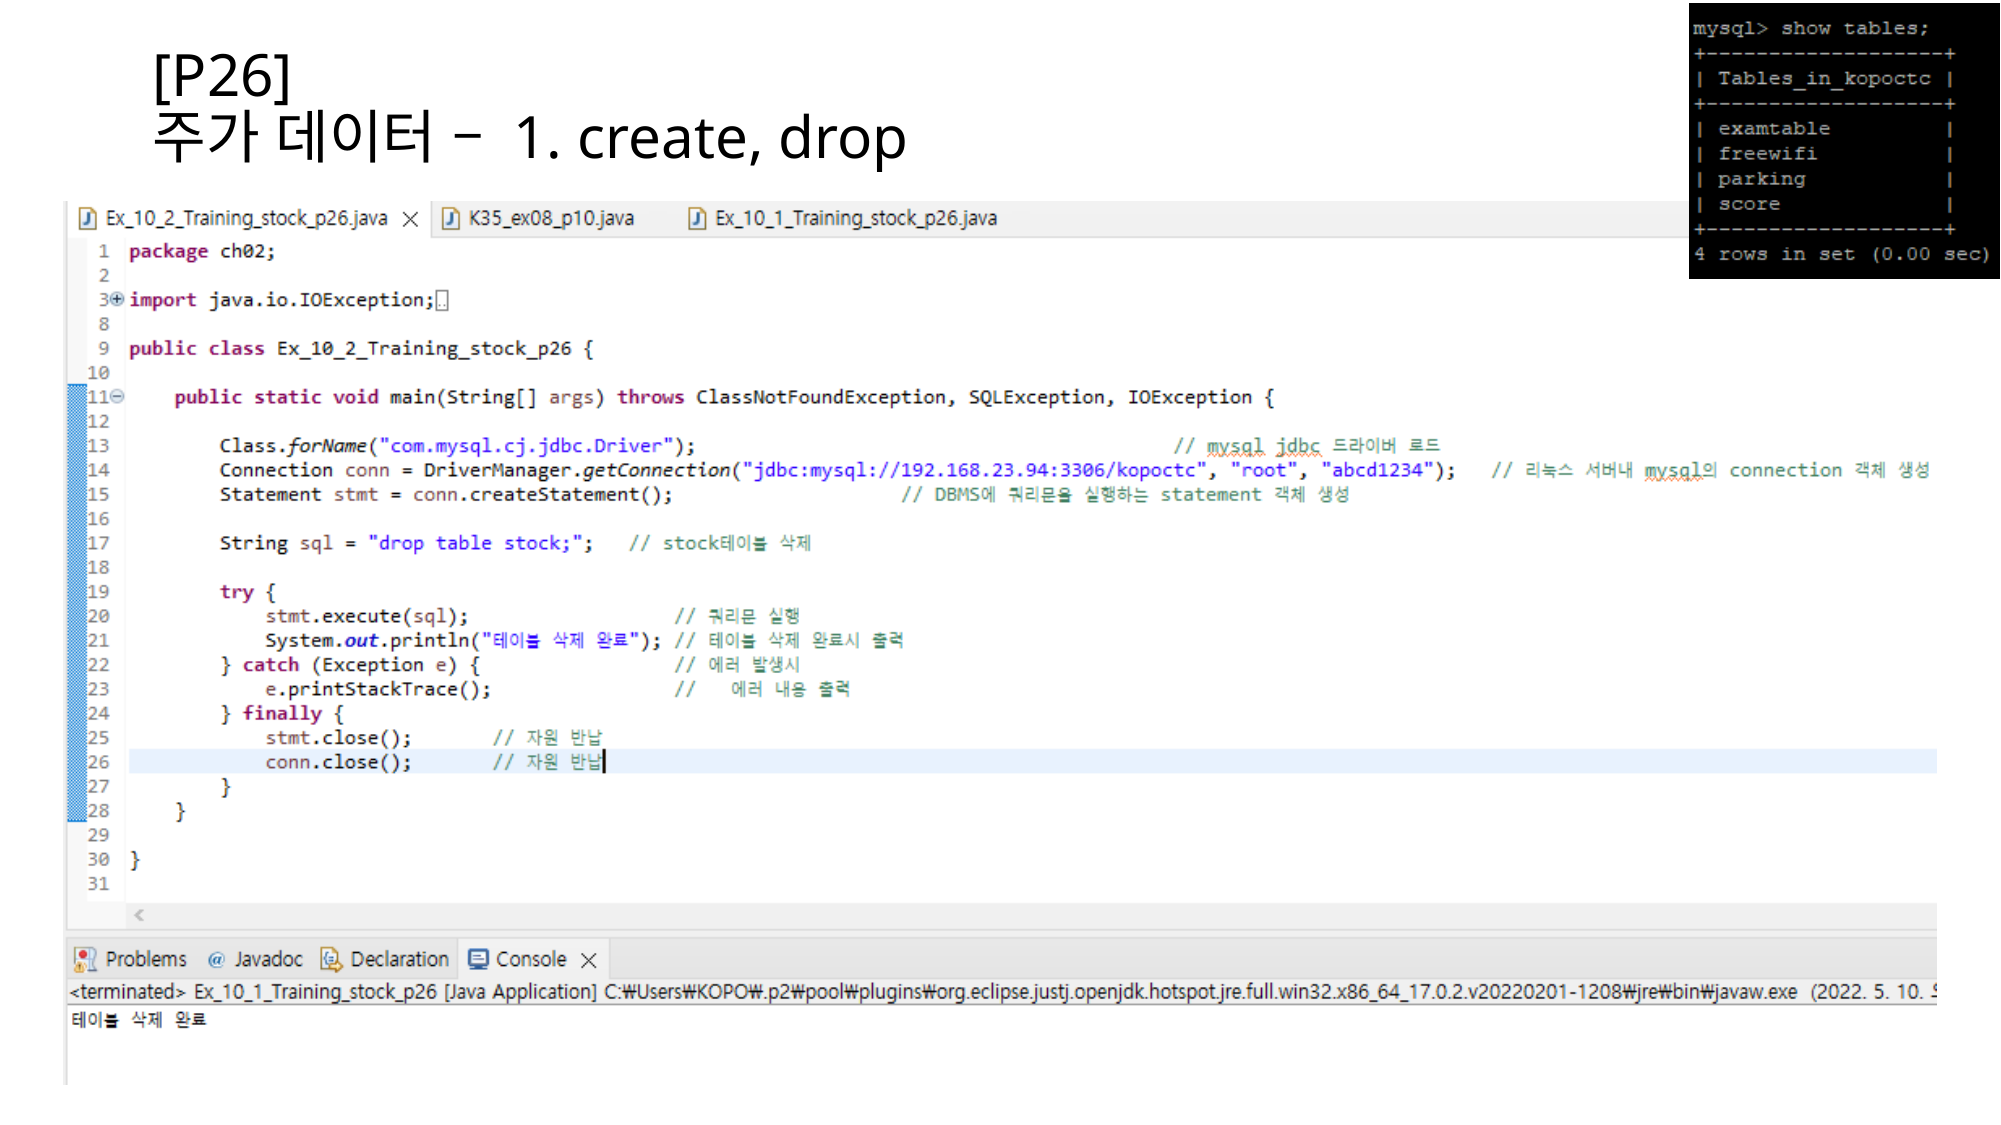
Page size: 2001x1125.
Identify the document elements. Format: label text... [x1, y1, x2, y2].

text_box [P26] 주가 데이터 – 1. create, drop [137, 0, 1863, 201]
picture [63, 3, 2000, 1085]
